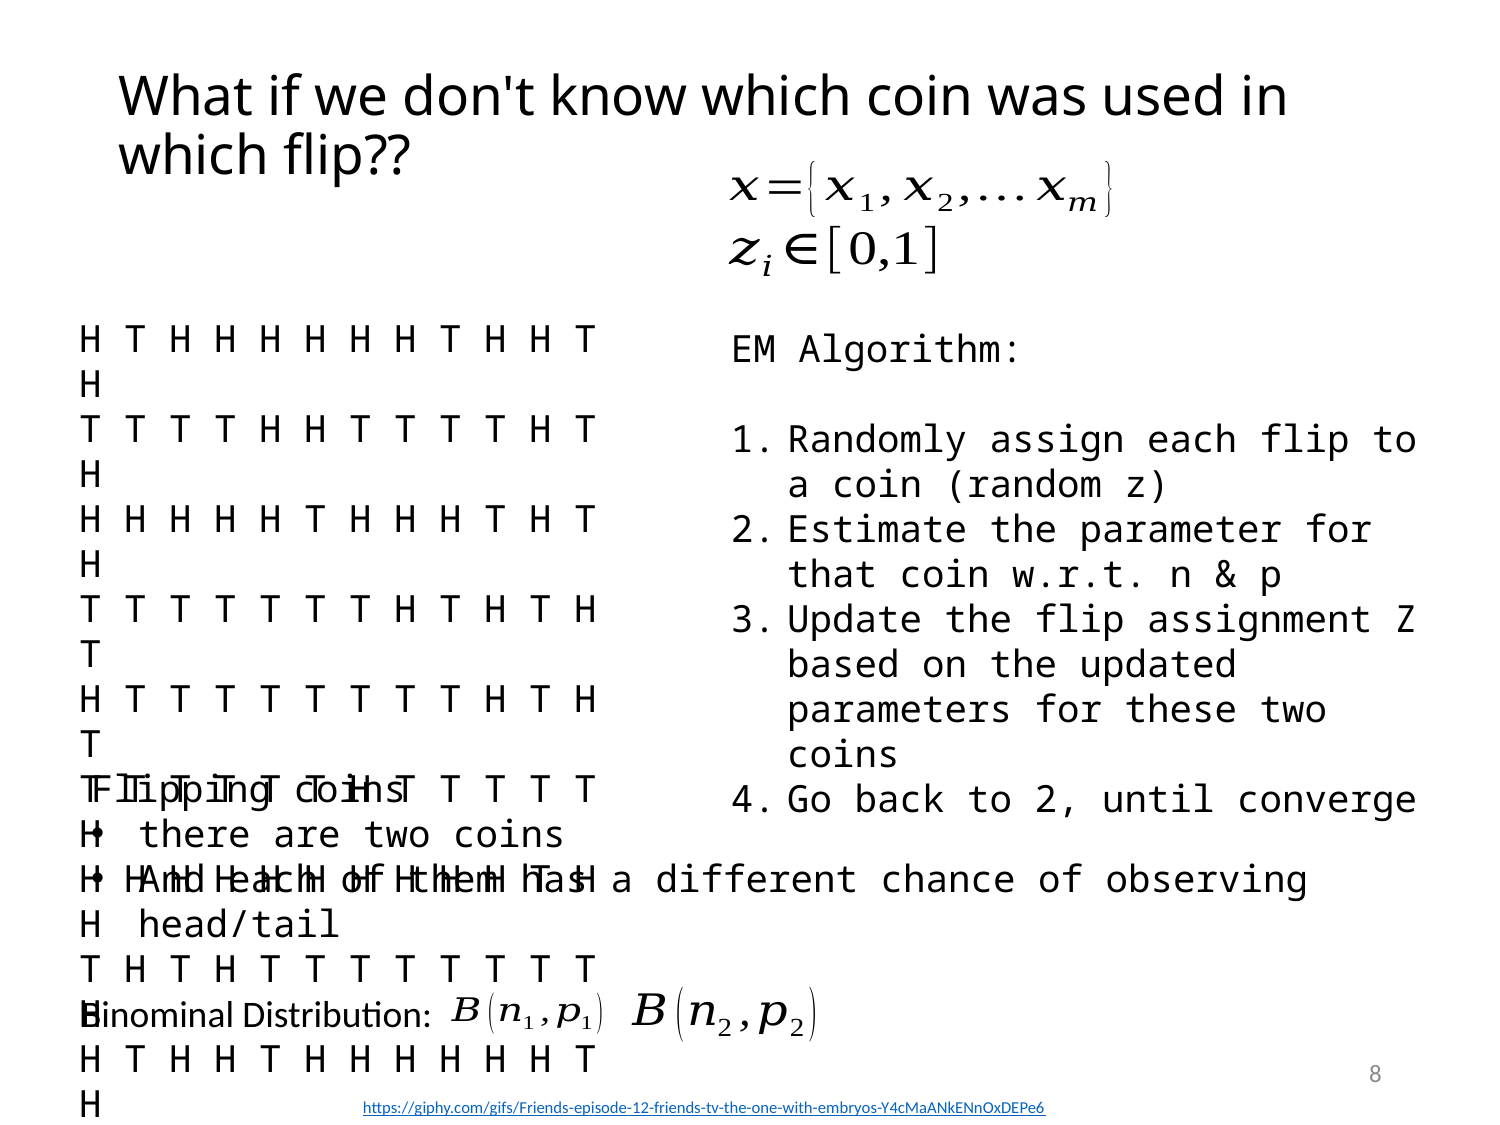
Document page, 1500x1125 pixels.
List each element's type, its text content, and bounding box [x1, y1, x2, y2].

slide_number 8 [1059, 1042, 1397, 1103]
text_box Binominal Distribution: [66, 982, 448, 1043]
title What if we don't know which coin was used in which flip?? [103, 59, 1397, 195]
text_box H T H H H H H H T H H T H T T T T H H T T T T H T H H H H H H T H H H T H T H T T T T T T T H T H T H T H T T T T T T T T H T H T T T T T T T H T T T T T H H H H H H H H H H H T H H T H T H T T T T T T T T H H T H H T H H H H H H T H [64, 307, 635, 1125]
text_box https://giphy.com/gifs/Friends-episode-12-friends-tv-the-one-with-embryos-Y4cMaANkENnOxDEPe6 [348, 1089, 1099, 1125]
text_box Flipping coins there are two coins And each of them has a different chance of observing head/tail [76, 757, 1326, 952]
text_box EM Algorithm: Randomly assign each flip to a coin (random z) Estimate the parameter for that coin w.r.t. n & p Update the flip assignment Z based on the updated parameters for these two coins Go back to 2, until converge [716, 317, 1444, 873]
